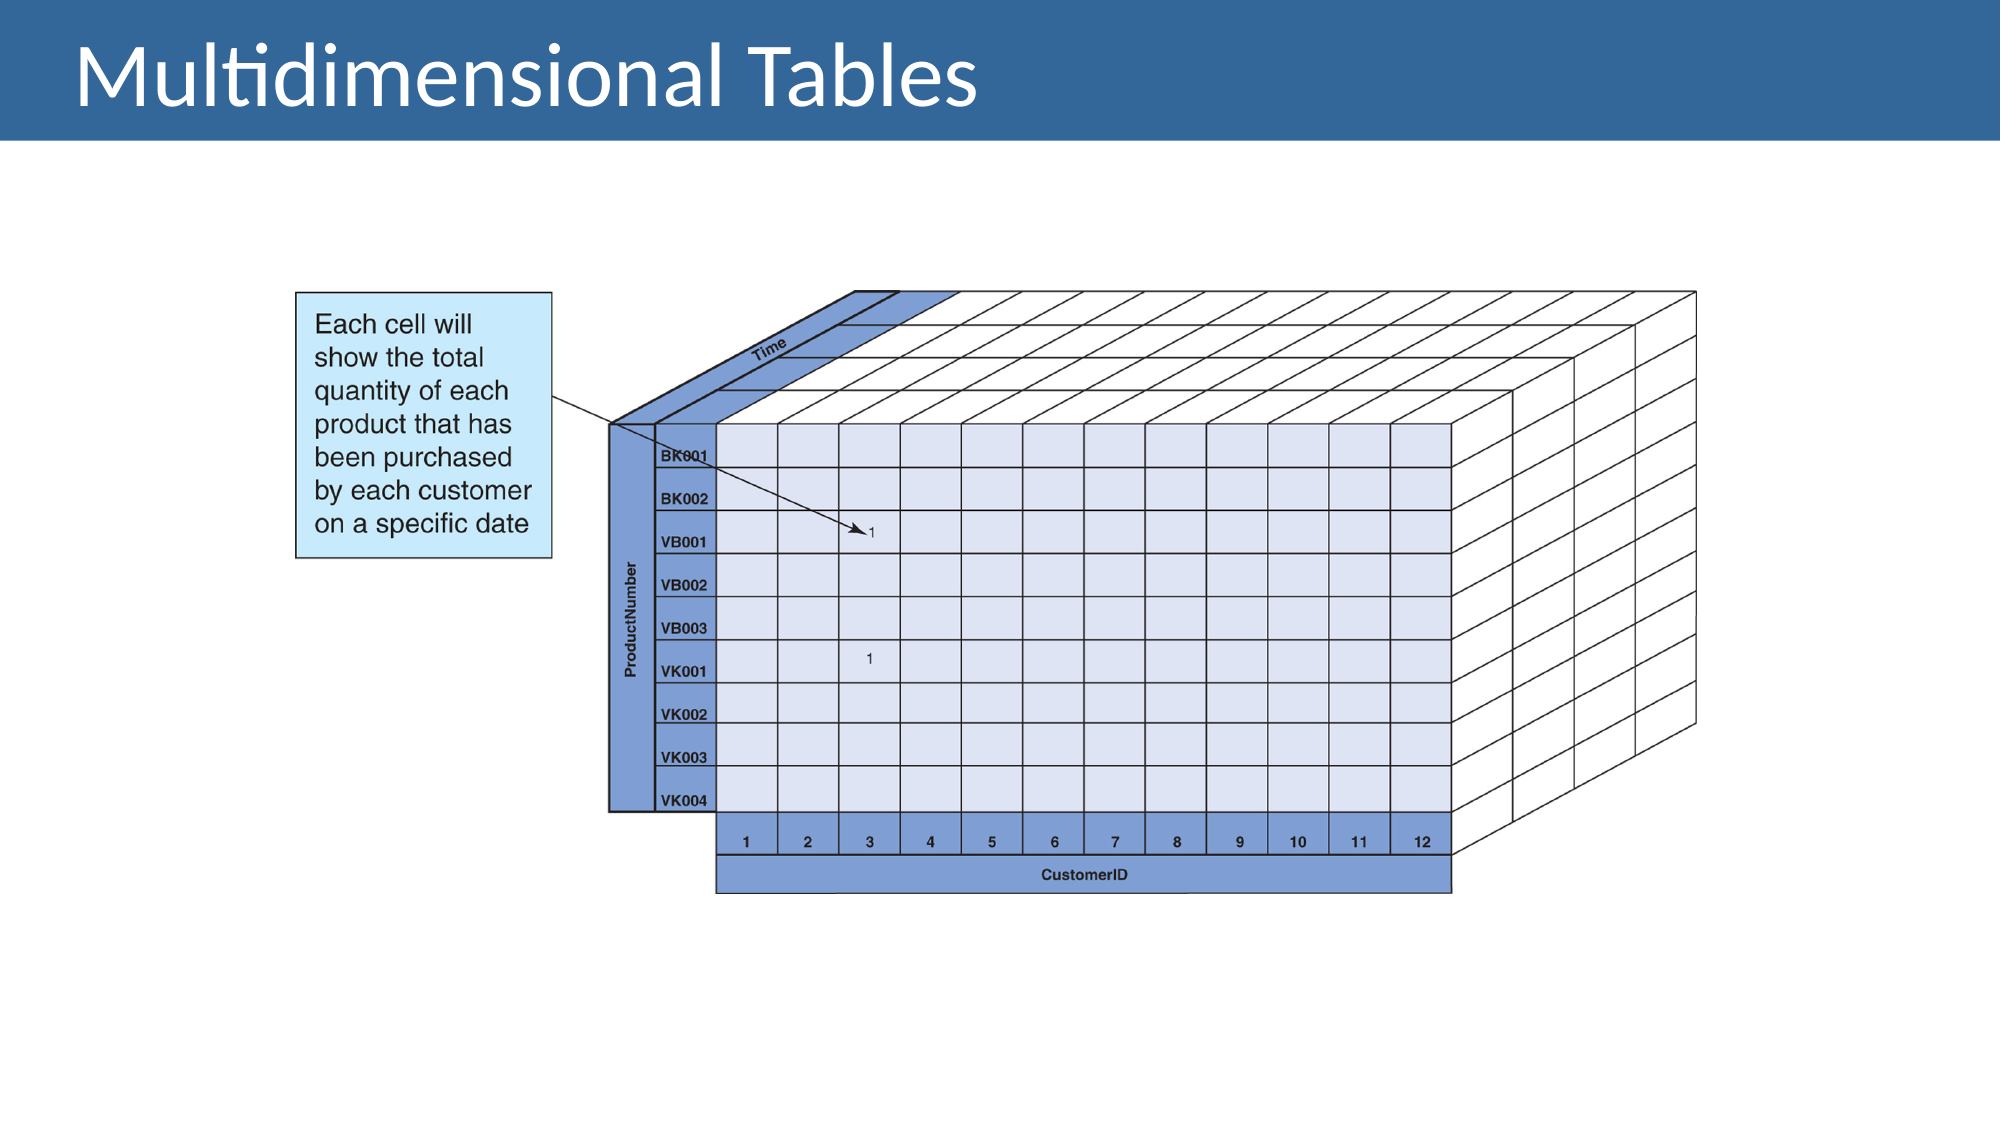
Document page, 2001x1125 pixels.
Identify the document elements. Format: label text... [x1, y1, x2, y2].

title Multidimensional Tables [0, 0, 2000, 141]
picture [294, 290, 1698, 894]
